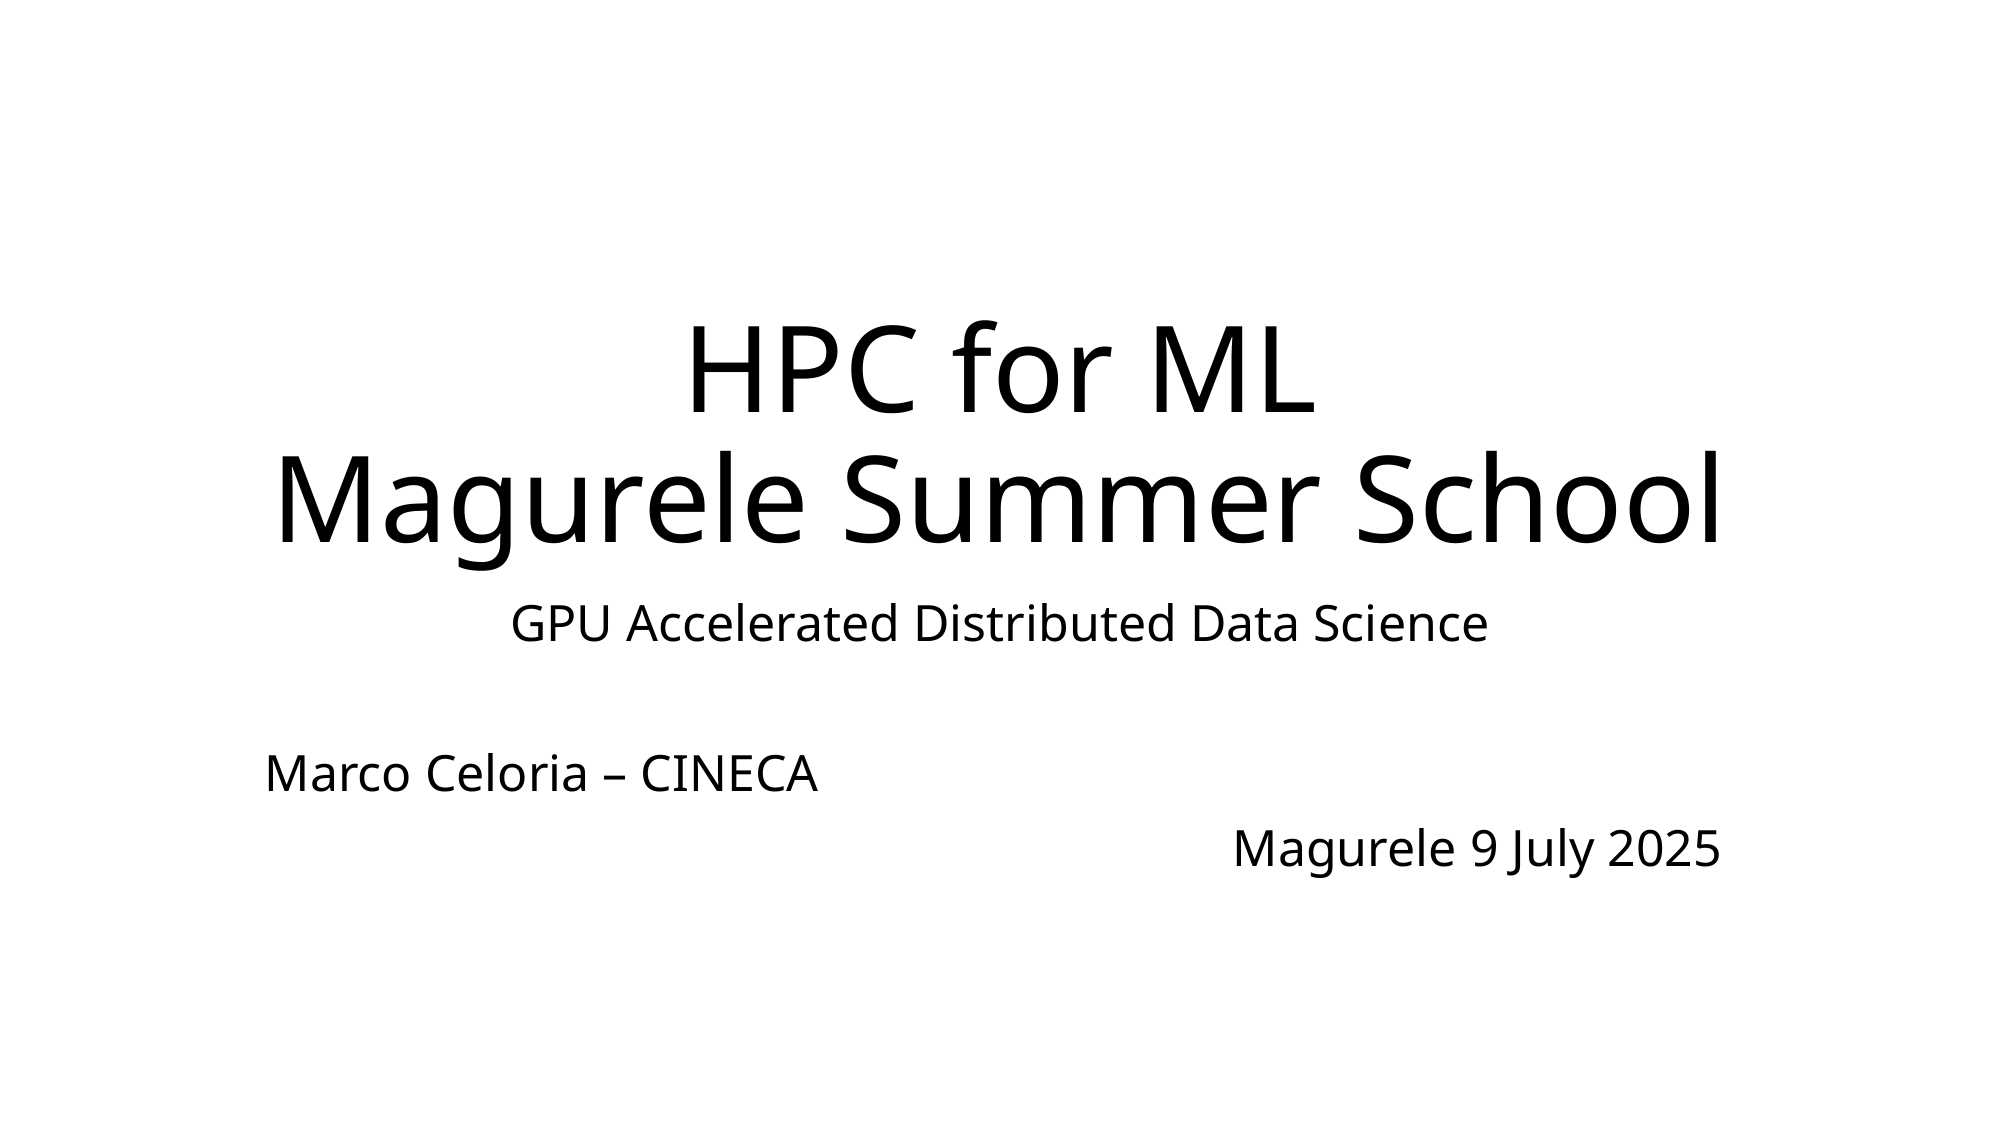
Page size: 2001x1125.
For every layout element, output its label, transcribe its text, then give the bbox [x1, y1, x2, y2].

title HPC for ML Magurele Summer School [249, 184, 1750, 576]
subtitle GPU Accelerated Distributed Data Science Marco Celoria – CINECA Magurele 9 July 2025 [249, 590, 1750, 942]
